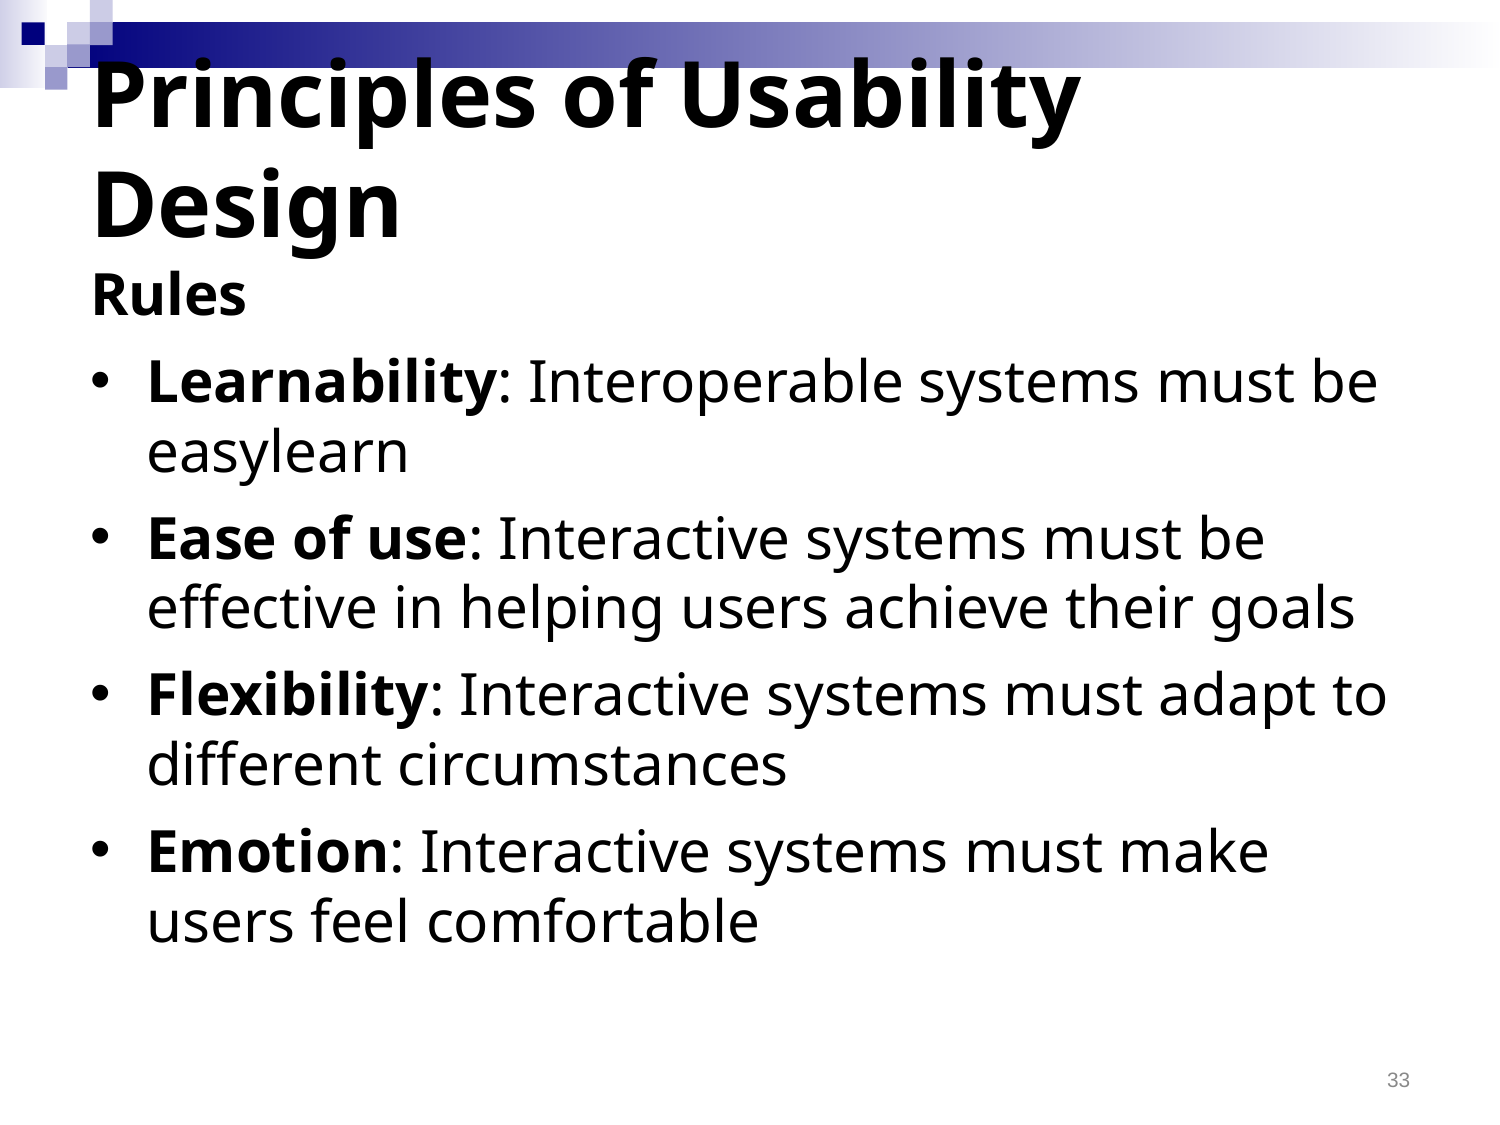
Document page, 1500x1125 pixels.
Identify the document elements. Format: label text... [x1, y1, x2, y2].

slide_number 33 [1074, 1053, 1425, 1106]
title Principles of Usability Design [75, 67, 1425, 225]
list Rules Learnability: Interoperable systems must be easylearn Ease of use: Interactive systems must be effective in helping users achieve their goals Flexibility: Interactive systems must adapt to different circumstances Emotion: Interactive systems must make users feel comfortable [75, 249, 1425, 1025]
